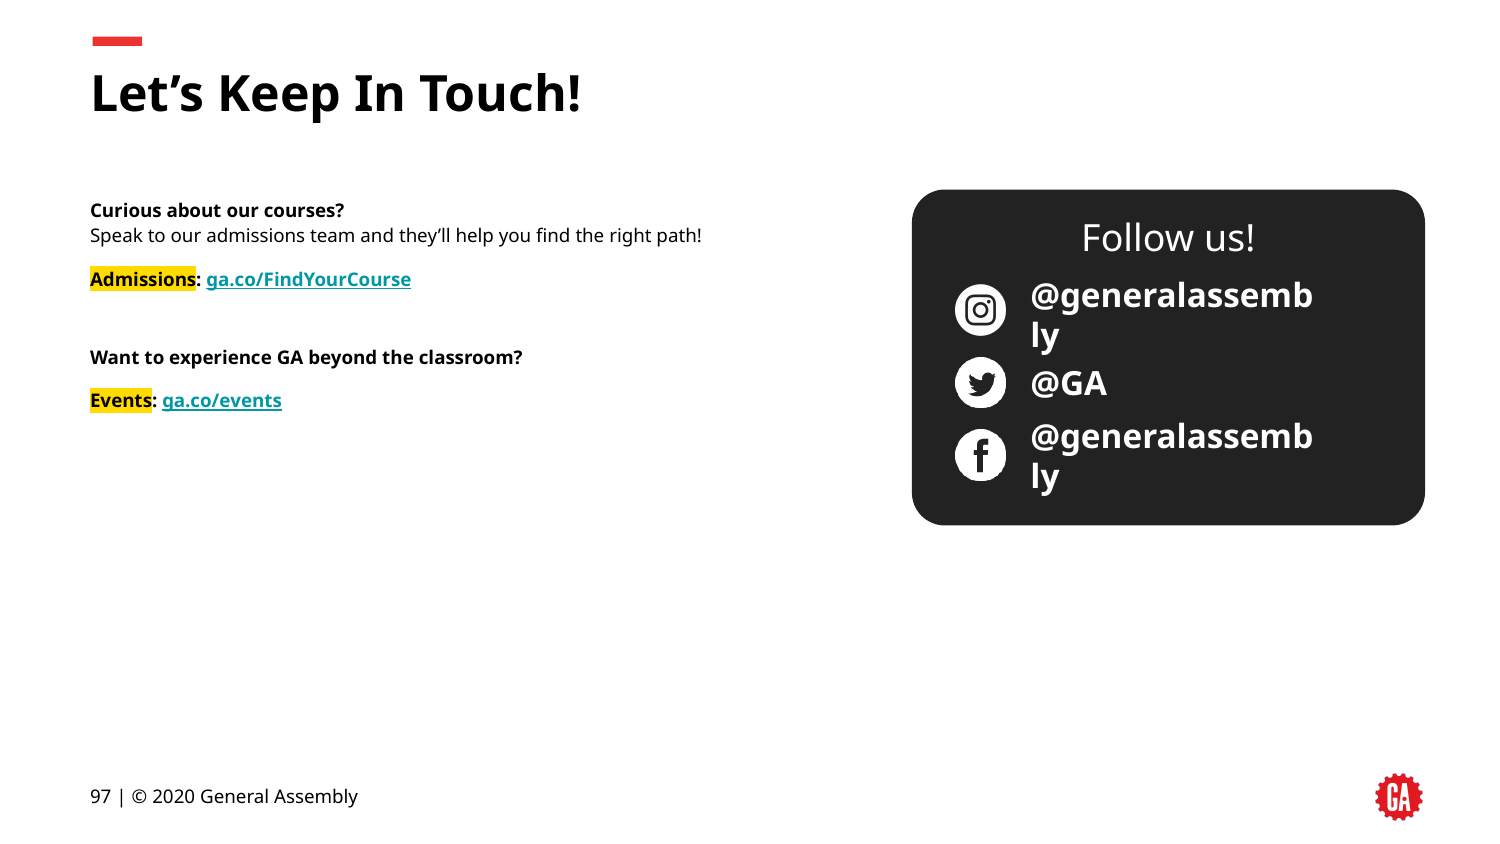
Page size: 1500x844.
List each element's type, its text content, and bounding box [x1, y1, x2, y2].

picture [954, 429, 1007, 481]
picture [1373, 771, 1425, 823]
text_box ‹#› | © 2020 General Assembly [75, 764, 465, 830]
text_box Follow us! [911, 189, 1426, 526]
picture [954, 356, 1007, 409]
list Curious about our courses? Speak to our admissions team and they’ll help you find the right path! Admissions: ga.co/FindYourCourse Want to experience GA beyond the classroom? Events: ga.co/events [75, 180, 789, 700]
text_box @generalassembly [1015, 423, 1333, 496]
title Let’s Keep In Touch! [75, 46, 1473, 140]
text_box @GA [1015, 342, 1333, 423]
picture [954, 284, 1007, 336]
text_box @generalassembly [1015, 274, 1333, 342]
